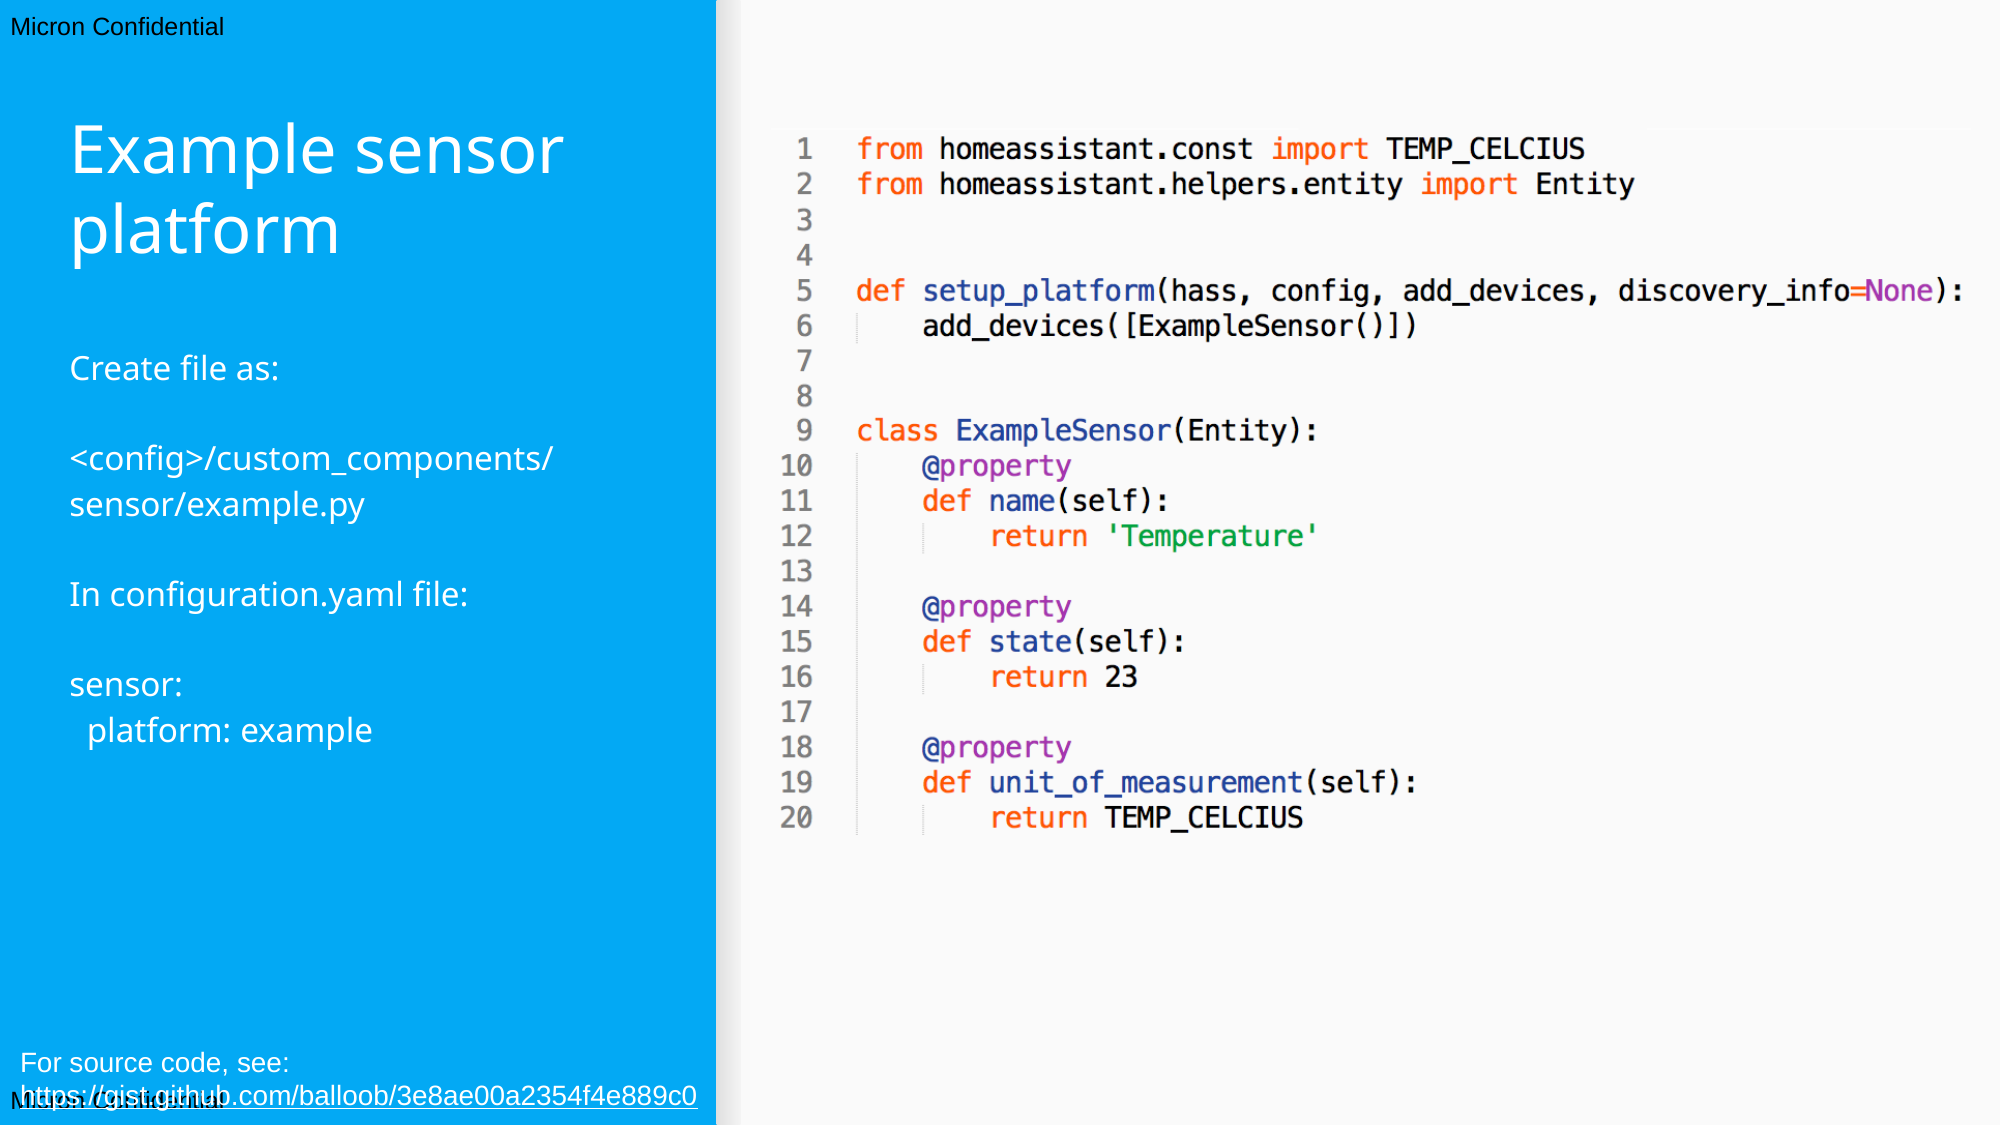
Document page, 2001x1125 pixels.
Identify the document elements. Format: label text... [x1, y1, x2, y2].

list Create file as: <config>/custom_components/sensor/example.py In configuration.yaml file: sensor: platform: example [49, 320, 645, 1013]
picture [770, 128, 1972, 836]
title Example sensor platform [49, 78, 664, 287]
text_box For source code, see: https://gist.github.com/balloob/3e8ae00a2354f4e889c0 [0, 1024, 733, 1116]
